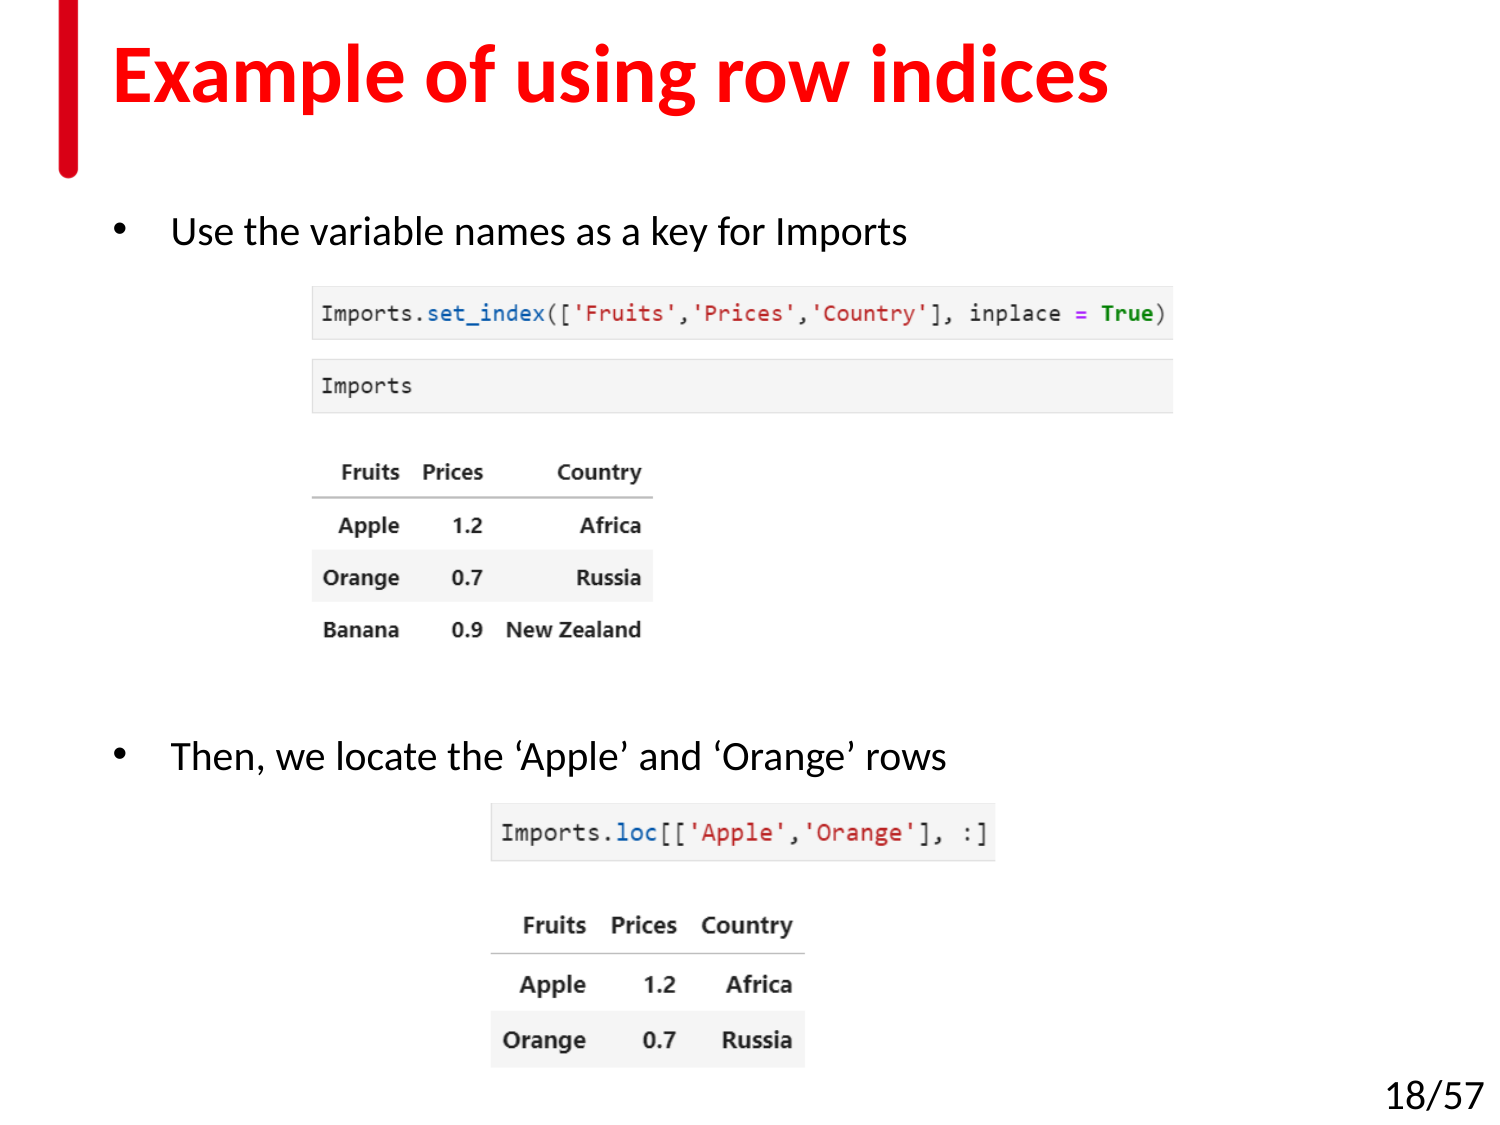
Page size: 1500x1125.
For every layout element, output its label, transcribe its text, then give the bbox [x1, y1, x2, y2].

text_box Use the variable names as a key for Imports Then, we locate the ‘Apple’ and ‘Orange’ rows [97, 195, 1448, 939]
picture [487, 802, 996, 1074]
title Example of using row indices [97, 0, 1500, 138]
picture [57, 0, 81, 200]
picture [309, 286, 1174, 655]
